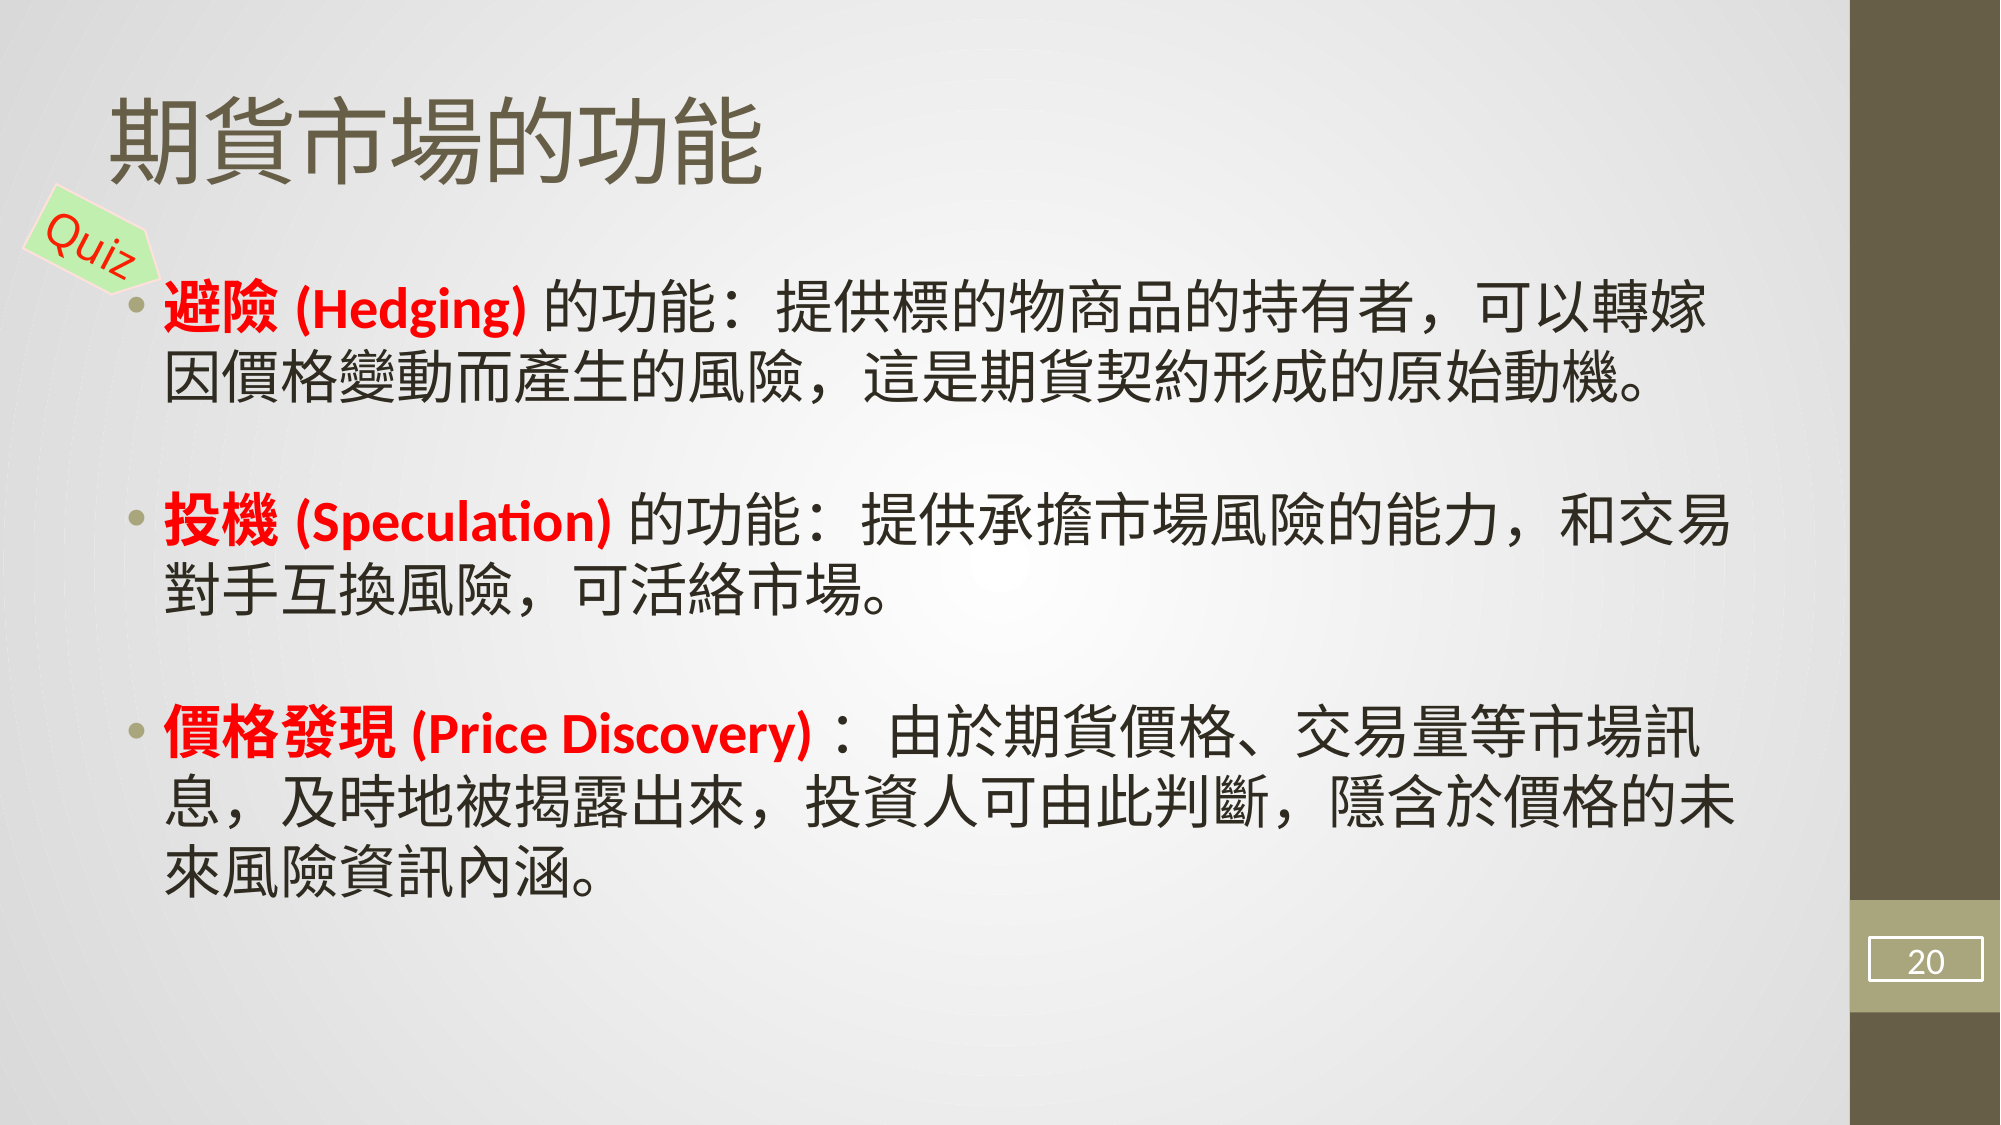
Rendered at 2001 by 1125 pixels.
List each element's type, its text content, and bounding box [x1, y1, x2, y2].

slide_number 20 [1868, 936, 1984, 982]
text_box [22, 183, 178, 312]
list 避險(Hedging)的功能：提供標的物商品的持有者，可以轉嫁因價格變動而產生的風險，這是期貨契約形成的原始動機。 投機(Speculation)的功能：提供承擔市場風險的能力，和交易對手互換風險，可活絡市場。 價格發現(Price Discovery)：由於期貨價格、交易量等市場訊息，及時地被揭露出來，投資人可由此判斷，隱含於價格的未來風險資訊內涵。 [99, 261, 1768, 1051]
title 期貨市場的功能 [99, 44, 1768, 234]
